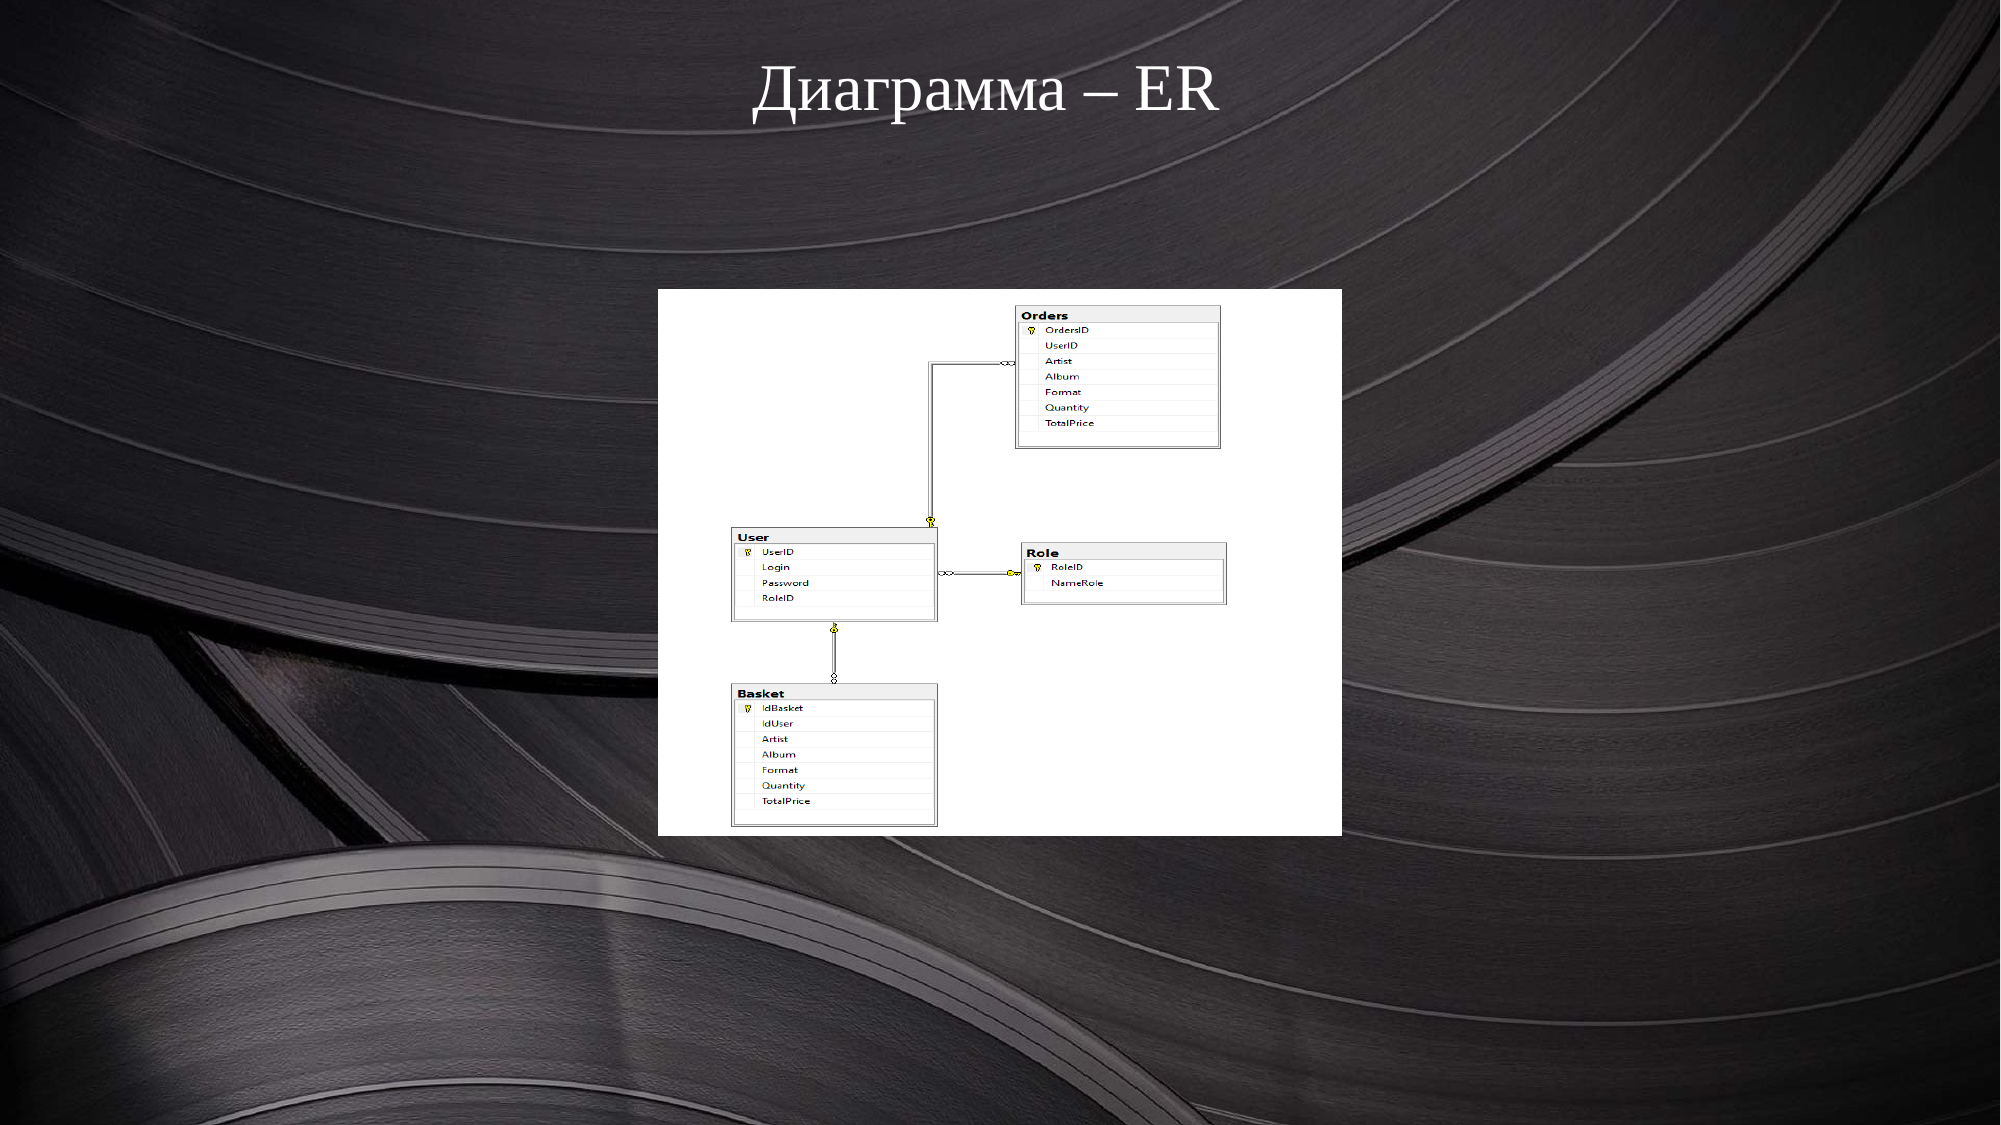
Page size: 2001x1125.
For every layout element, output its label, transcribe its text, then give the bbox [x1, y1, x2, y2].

text_box Диаграмма – ER [737, 36, 1263, 132]
picture [0, 0, 2001, 1125]
